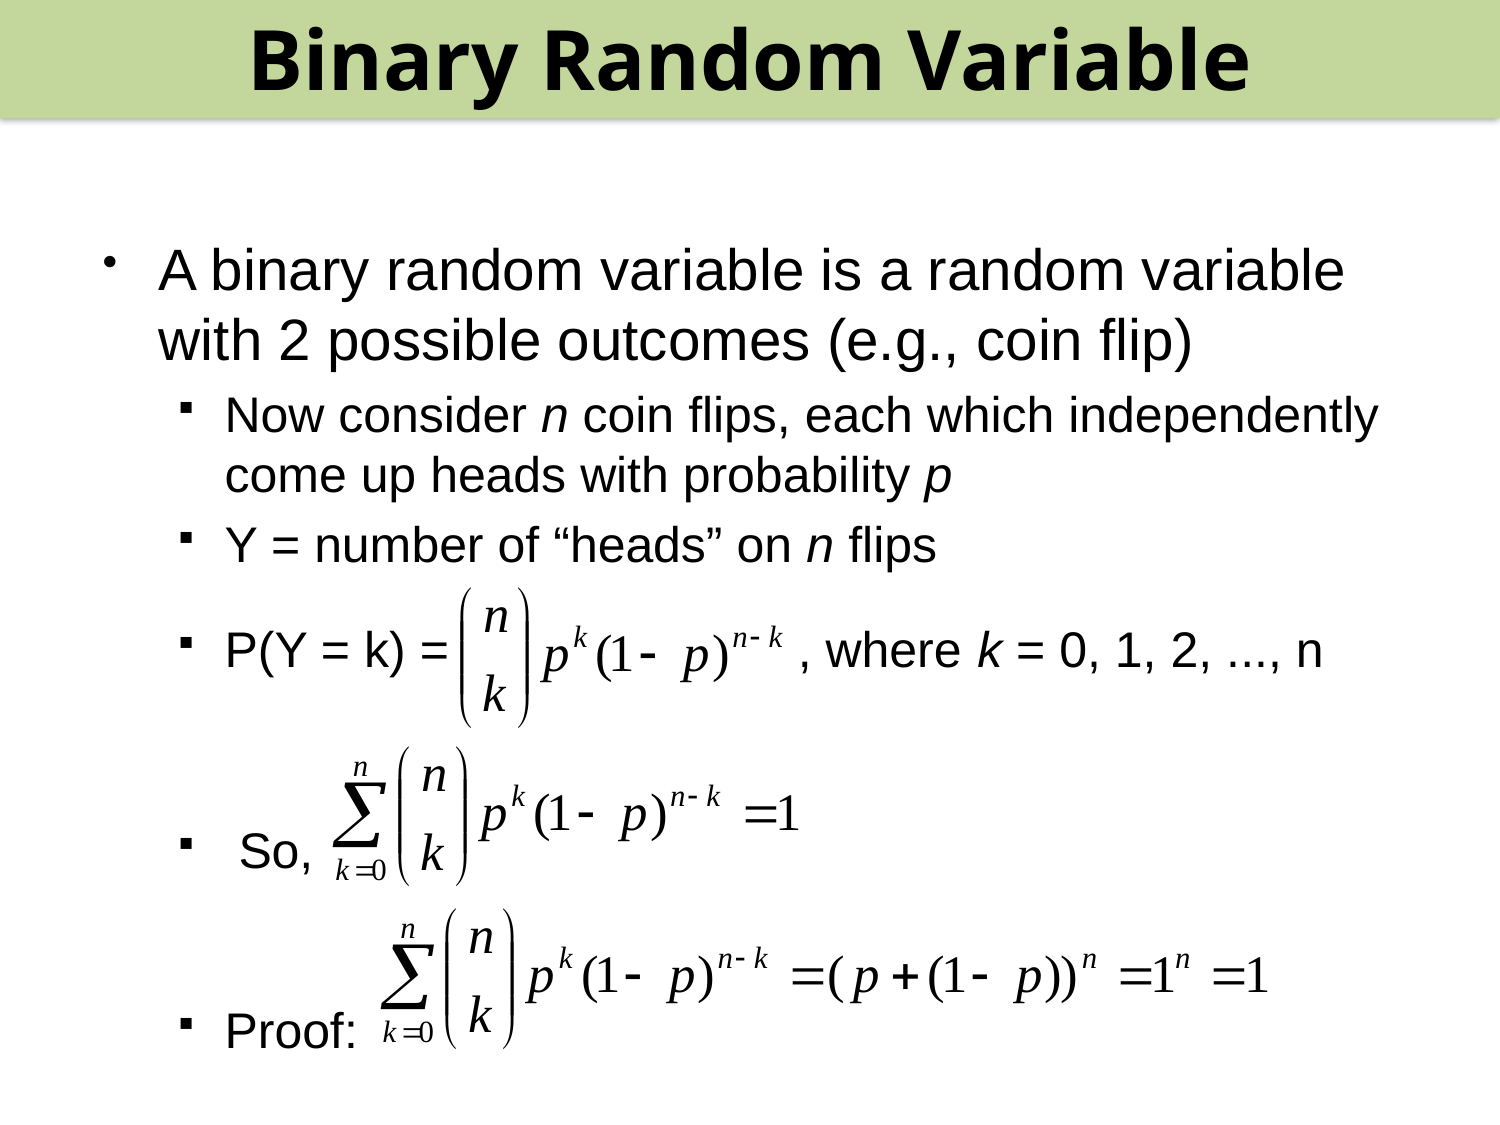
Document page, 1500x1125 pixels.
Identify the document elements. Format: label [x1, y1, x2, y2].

text_box [372, 899, 1276, 1059]
text_box [324, 578, 806, 897]
list [87, 224, 1463, 1075]
text_box [0, 0, 1500, 122]
